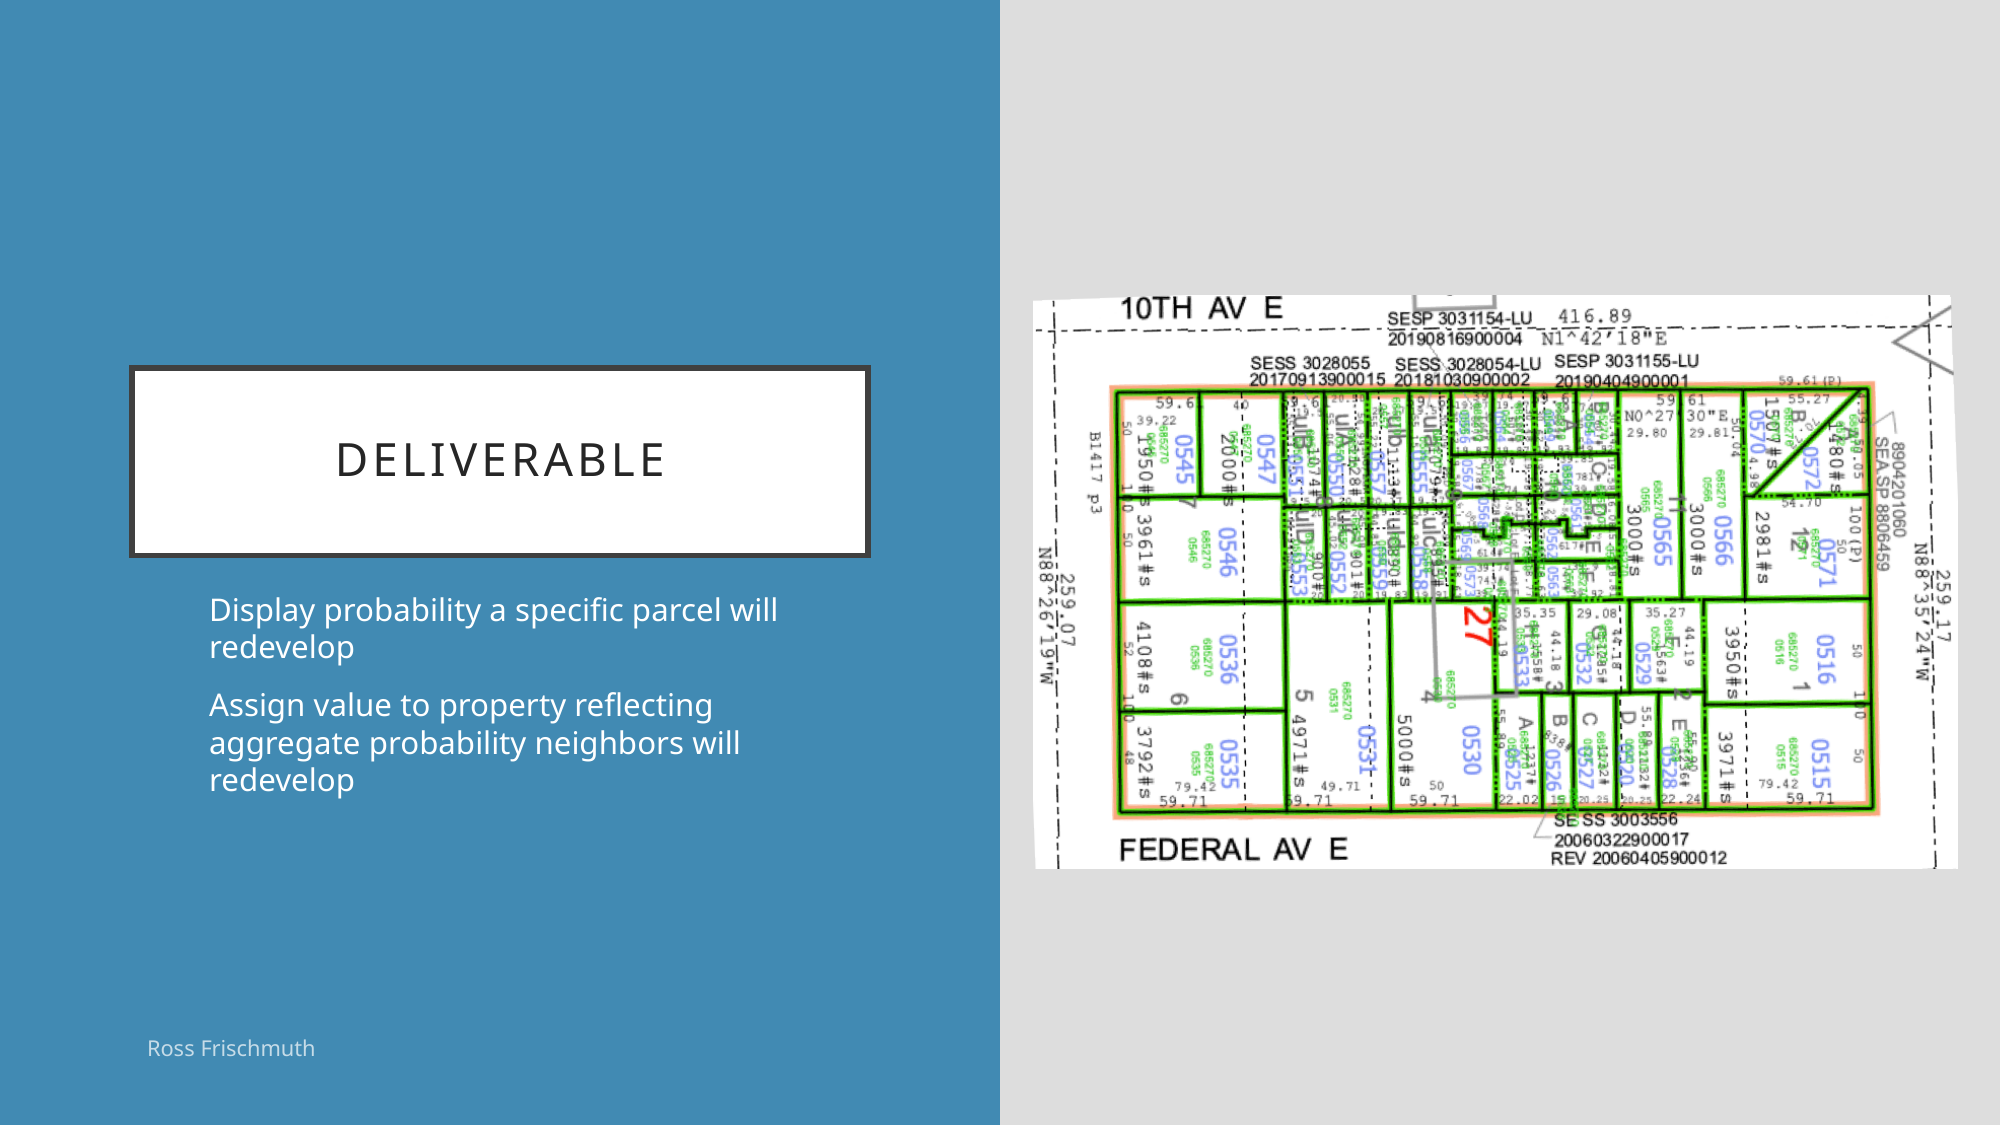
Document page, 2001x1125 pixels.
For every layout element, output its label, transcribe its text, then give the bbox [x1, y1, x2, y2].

title Deliverable [129, 365, 871, 558]
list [1033, 295, 1958, 869]
footer Ross Frischmuth [131, 1023, 980, 1076]
list Display probability a specific parcel will redevelop Assign value to property reflecting aggregate probability neighbors will redevelop [183, 582, 806, 943]
